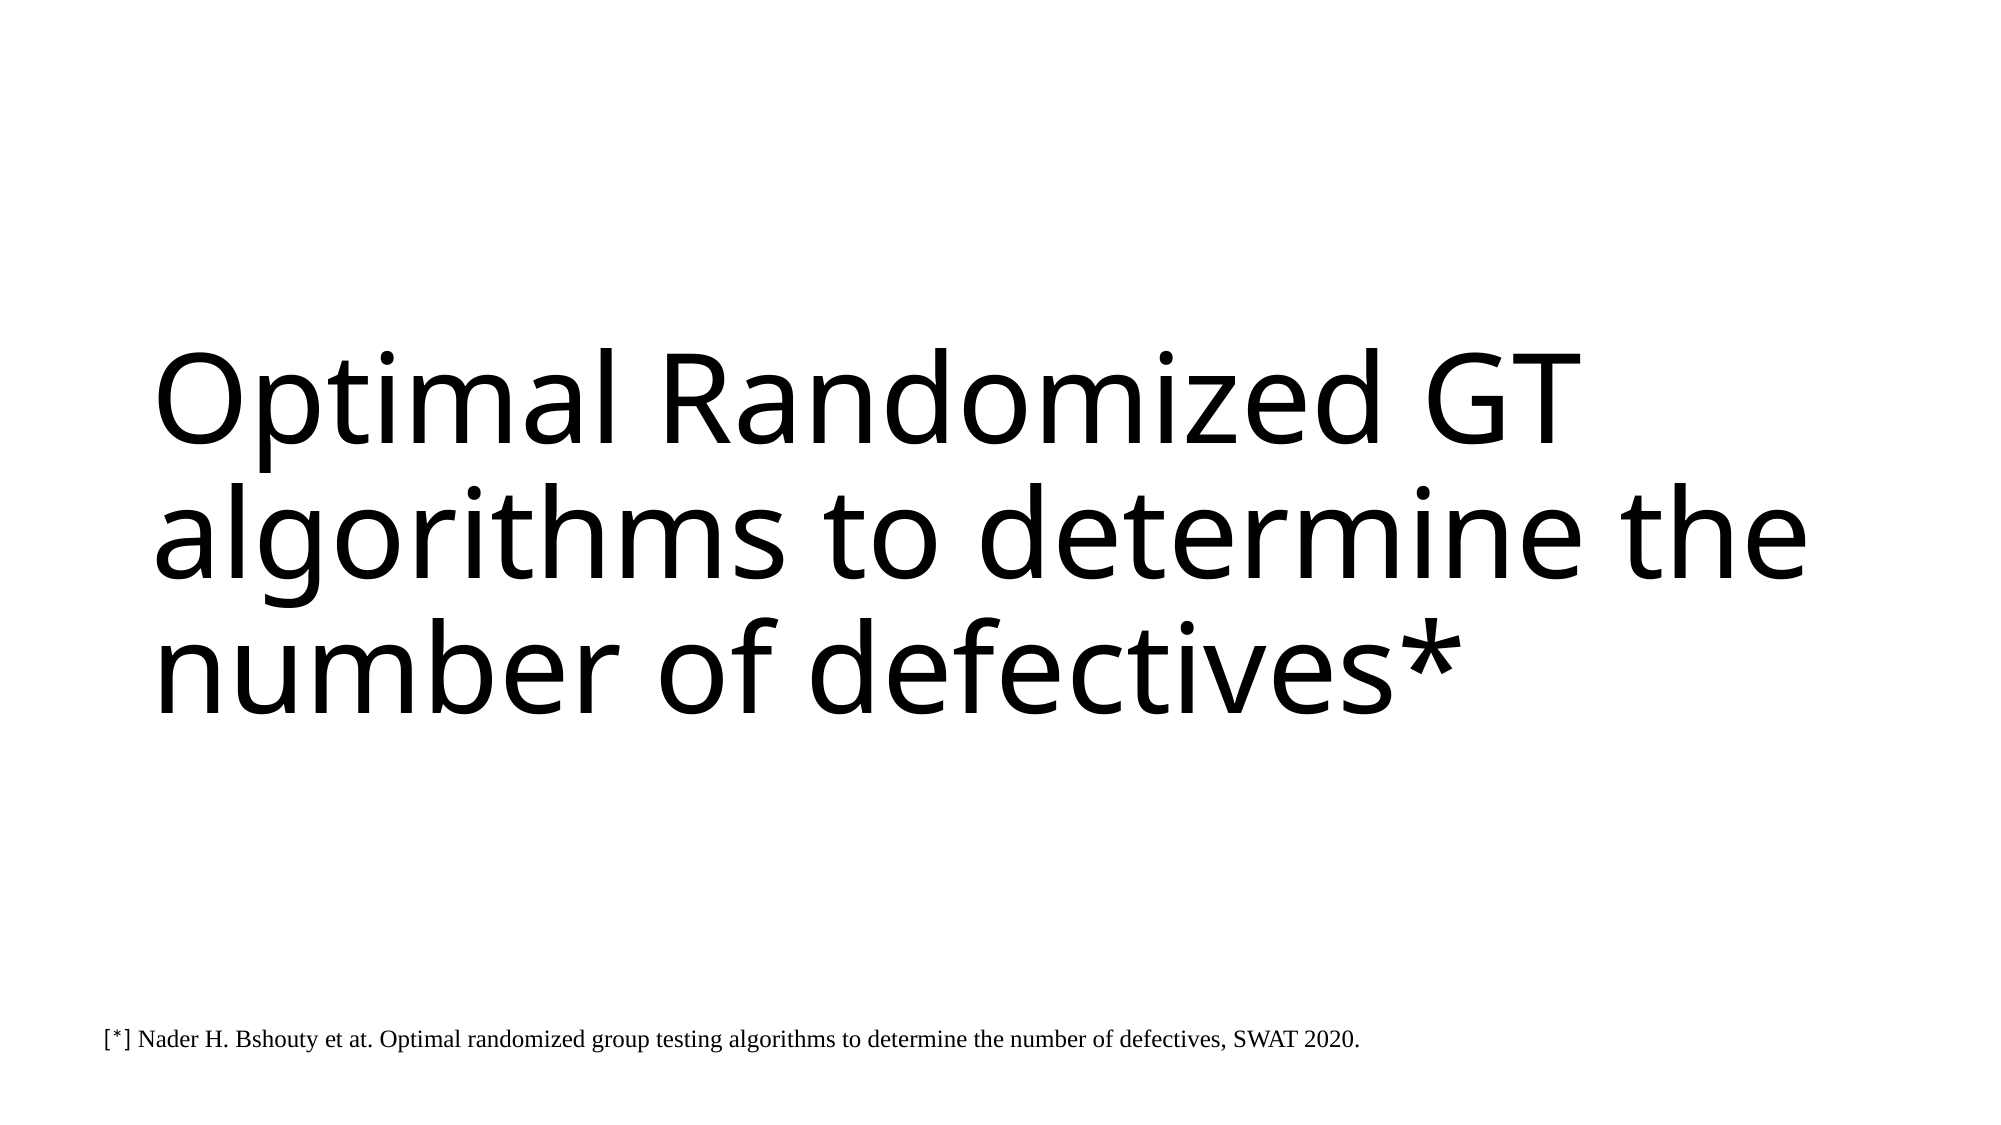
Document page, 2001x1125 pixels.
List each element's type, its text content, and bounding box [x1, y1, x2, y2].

text_box [*] Nader H. Bshouty et at. Optimal randomized group testing algorithms to determine the number of defectives, SWAT 2020. [88, 1015, 1875, 1060]
title Optimal Randomized GT algorithms to determine the number of defectives* [136, 280, 1862, 749]
